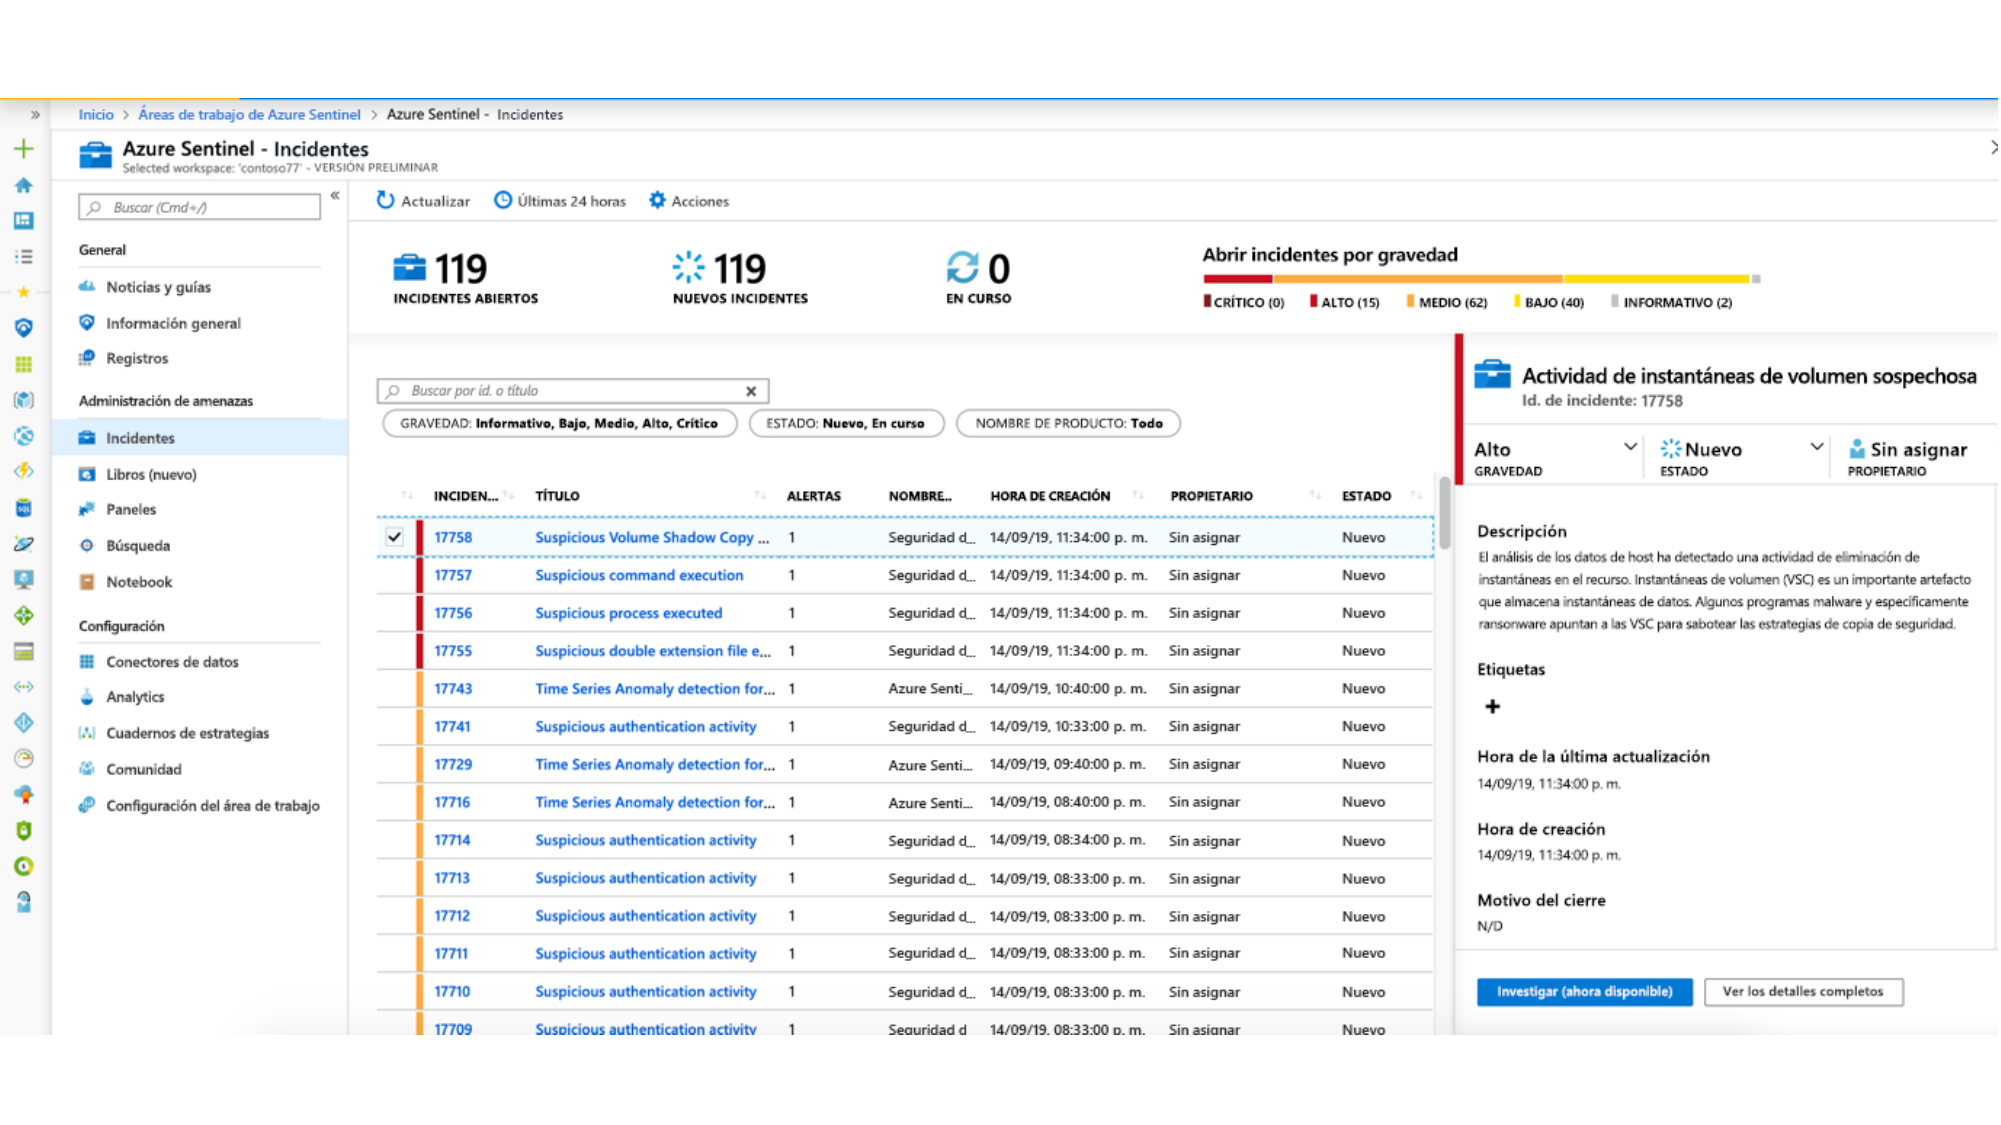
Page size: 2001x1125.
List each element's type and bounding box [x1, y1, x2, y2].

picture [0, 98, 1998, 1036]
